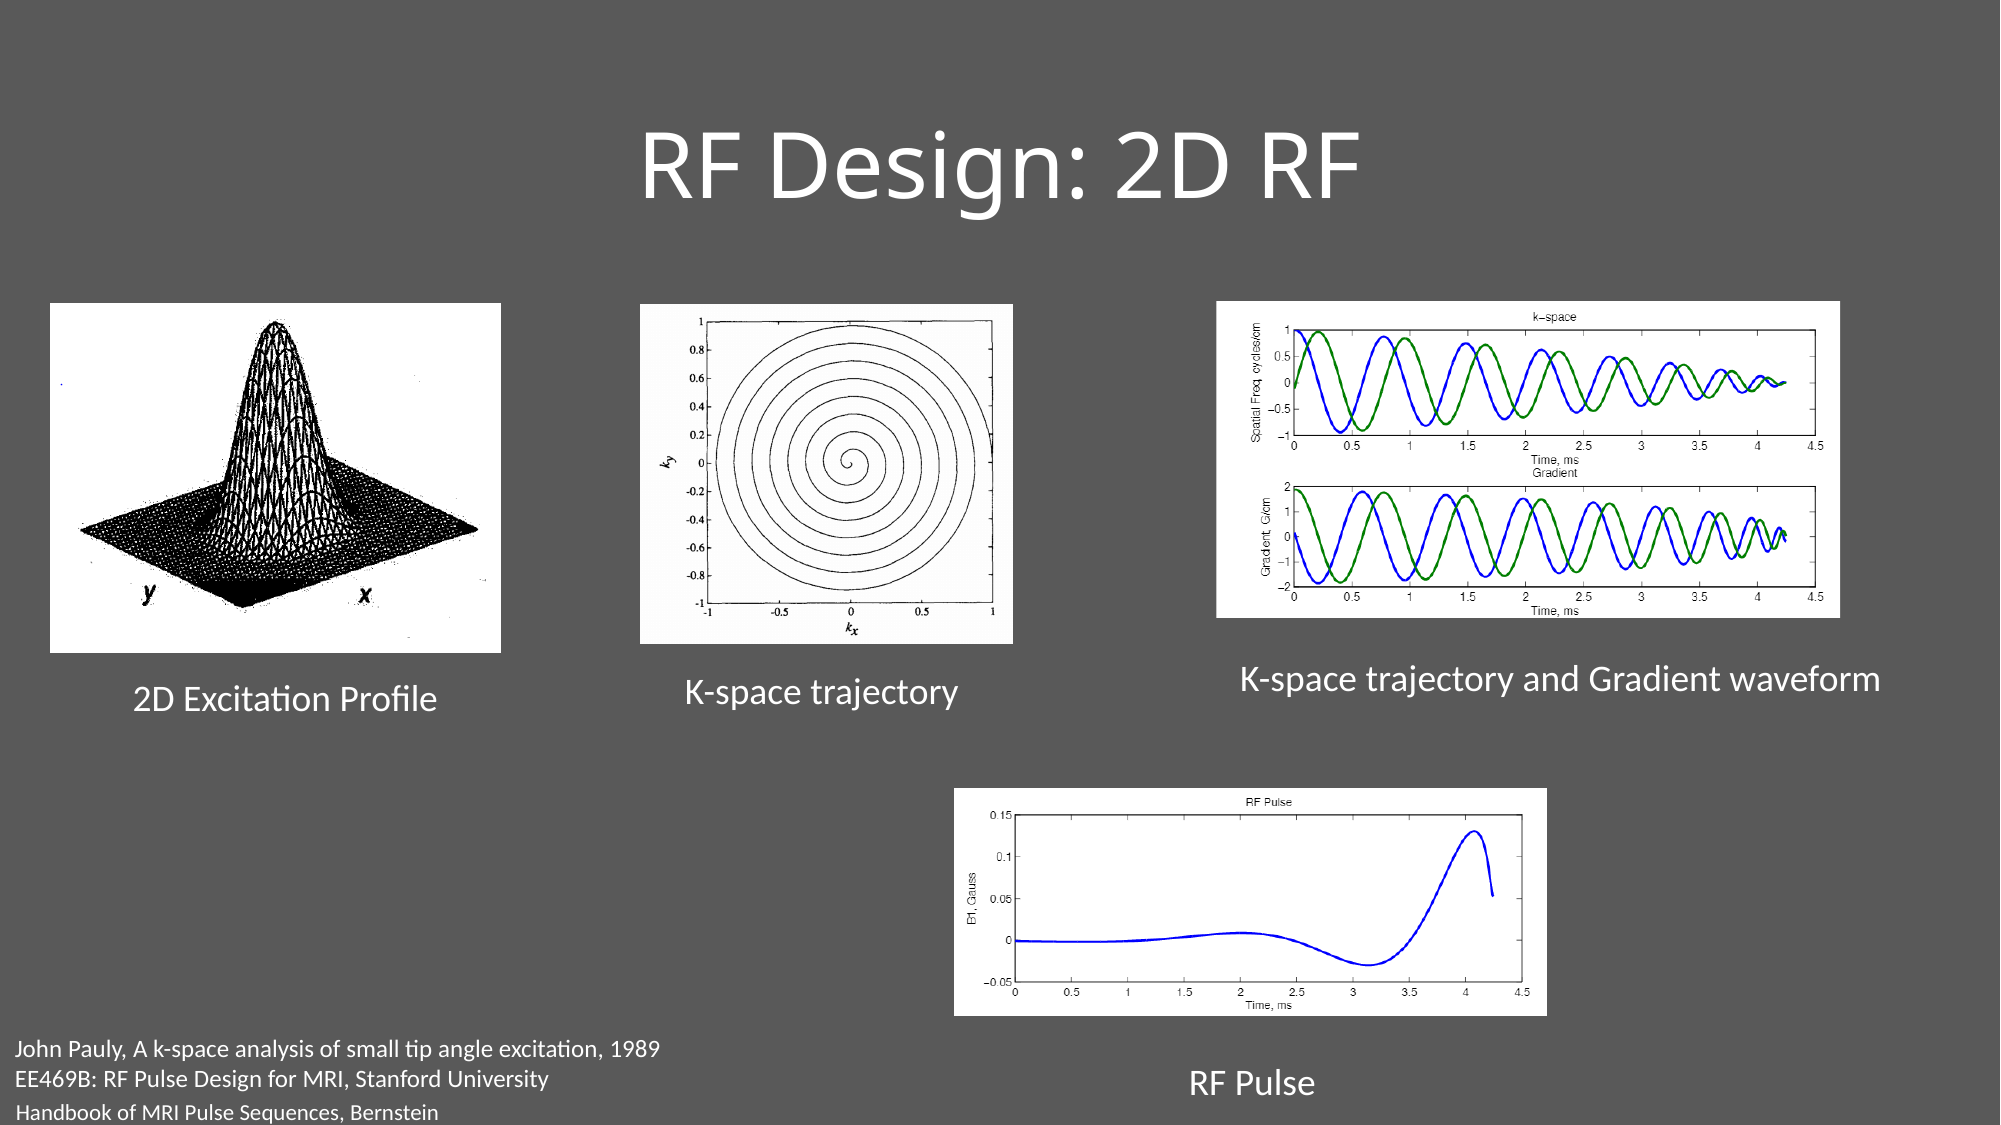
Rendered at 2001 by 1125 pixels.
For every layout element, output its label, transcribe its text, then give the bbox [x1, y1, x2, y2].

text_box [1216, 301, 1905, 708]
text_box John Pauly, A k-space analysis of small tip angle excitation, 1989 EE469B: RF Pulse Design for MRI, Stanford University [0, 1025, 920, 1100]
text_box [640, 304, 1013, 720]
title RF Design: 2D RF [137, 59, 1863, 278]
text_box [954, 788, 1547, 1112]
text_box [50, 303, 501, 720]
text_box Handbook of MRI Pulse Sequences, Bernstein [1, 1090, 455, 1125]
